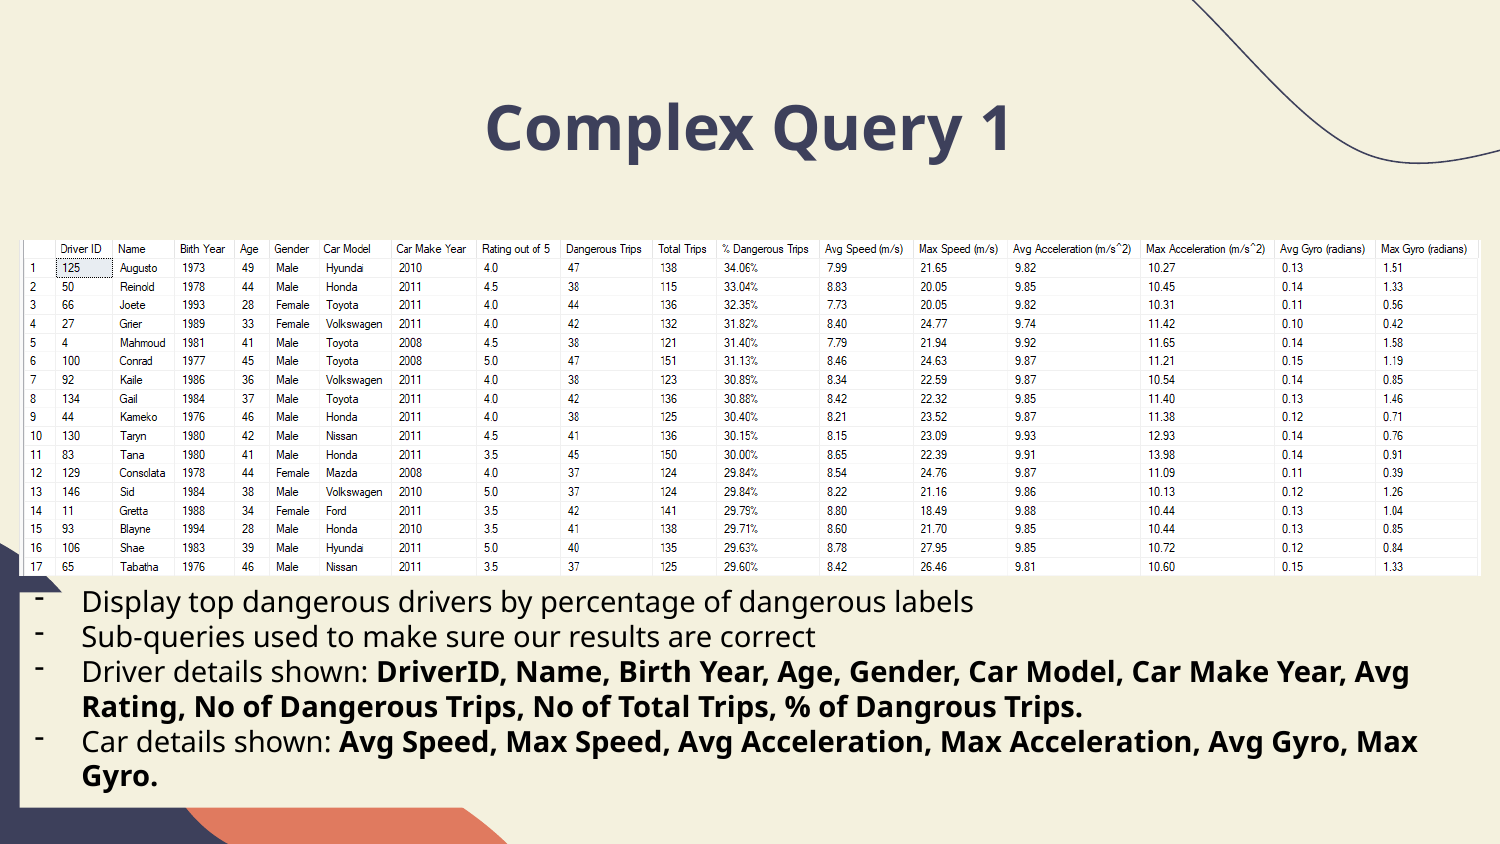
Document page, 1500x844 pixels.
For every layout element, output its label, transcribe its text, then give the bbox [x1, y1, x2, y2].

picture [19, 240, 1481, 576]
text_box Display top dangerous drivers by percentage of dangerous labels Sub-queries used to make sure our results are correct Driver details shown: DriverID, Name, Birth Year, Age, Gender, Car Model, Car Make Year, Avg Rating, No of Dangerous Trips, No of Total Trips, % of Dangrous Trips. Car details shown: Avg Speed, Max Speed, Avg Acceleration, Max Acceleration, Avg Gyro, Max Gyro. [17, 590, 1483, 810]
title Complex Query 1 [116, 72, 1383, 167]
